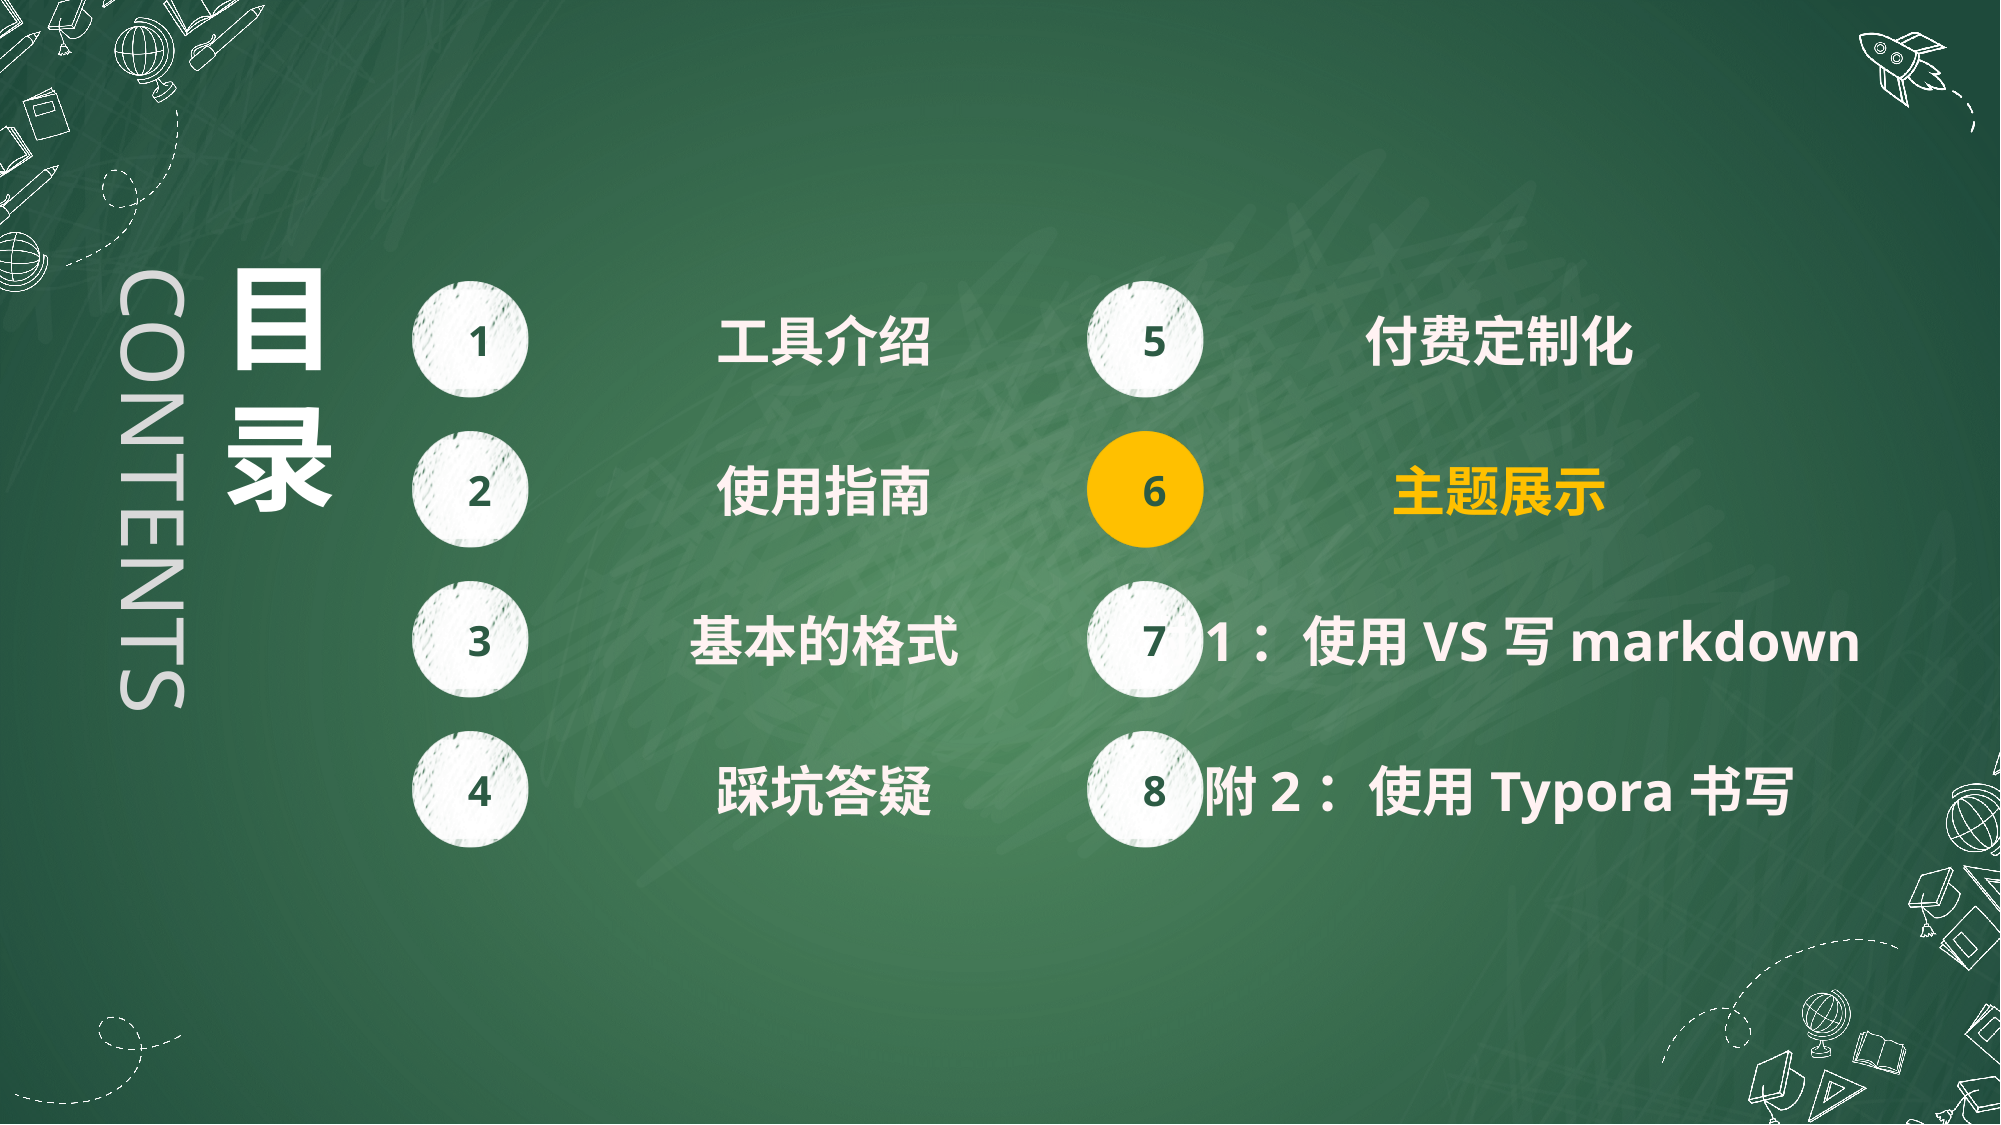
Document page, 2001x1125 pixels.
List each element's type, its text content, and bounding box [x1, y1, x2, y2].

text_box 基本的格式 [674, 599, 976, 680]
text_box 付费定制化 [1349, 299, 1651, 380]
text_box 主题展示 [1376, 449, 1624, 530]
text_box 附1：使用VS写markdown [1204, 599, 1878, 680]
text_box 踩坑答疑 [701, 749, 949, 830]
picture [0, 0, 2001, 1125]
text_box 附2：使用Typora书写 [1204, 749, 1812, 830]
text_box 使用指南 [701, 449, 949, 530]
text_box 工具介绍 [701, 299, 949, 380]
